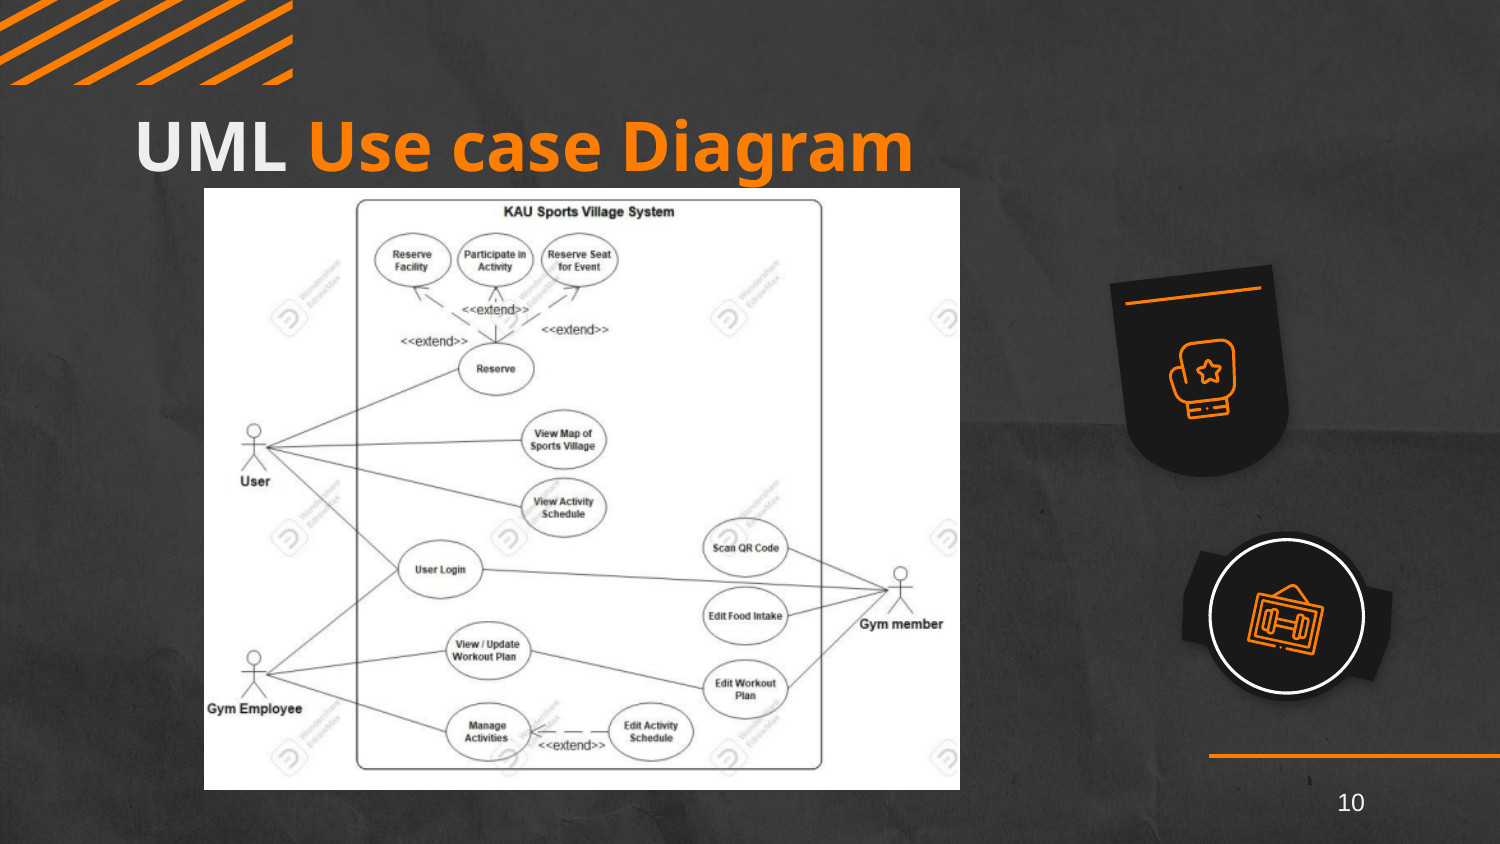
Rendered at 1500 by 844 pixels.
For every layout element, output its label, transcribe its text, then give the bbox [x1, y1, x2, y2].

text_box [1120, 273, 1285, 478]
title UML Use case Diagram [118, 87, 1236, 189]
slide_number 10 [1307, 778, 1396, 824]
picture [203, 188, 960, 791]
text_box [1180, 531, 1393, 702]
